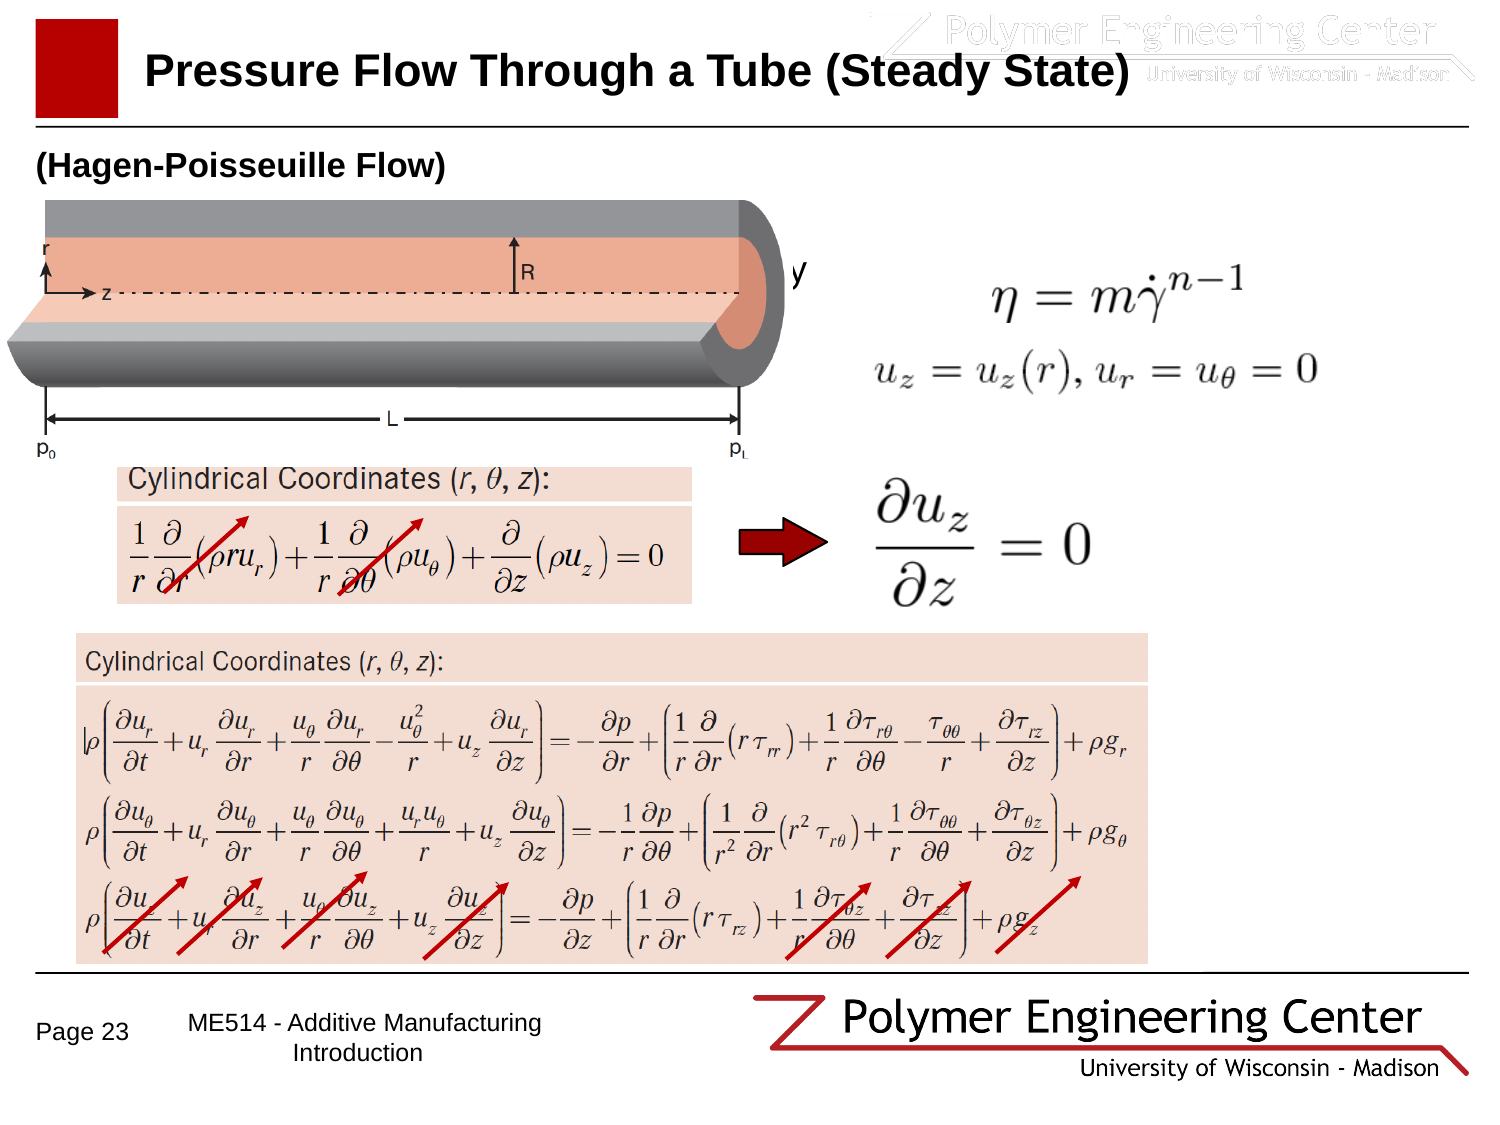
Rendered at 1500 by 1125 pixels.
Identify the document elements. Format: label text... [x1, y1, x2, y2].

text_box [739, 518, 828, 566]
picture [76, 632, 1149, 964]
picture [875, 476, 1091, 607]
picture [991, 263, 1243, 323]
list (Hagen-Poisseuille Flow) [35, 134, 1469, 192]
picture [753, 995, 1469, 1081]
title Pressure Flow Through a Tube (Steady State) [144, 19, 1469, 118]
picture [871, 349, 1326, 396]
picture [0, 186, 794, 604]
list Non-Newtonian power-law viscosity [35, 200, 1469, 945]
picture [870, 12, 1475, 85]
